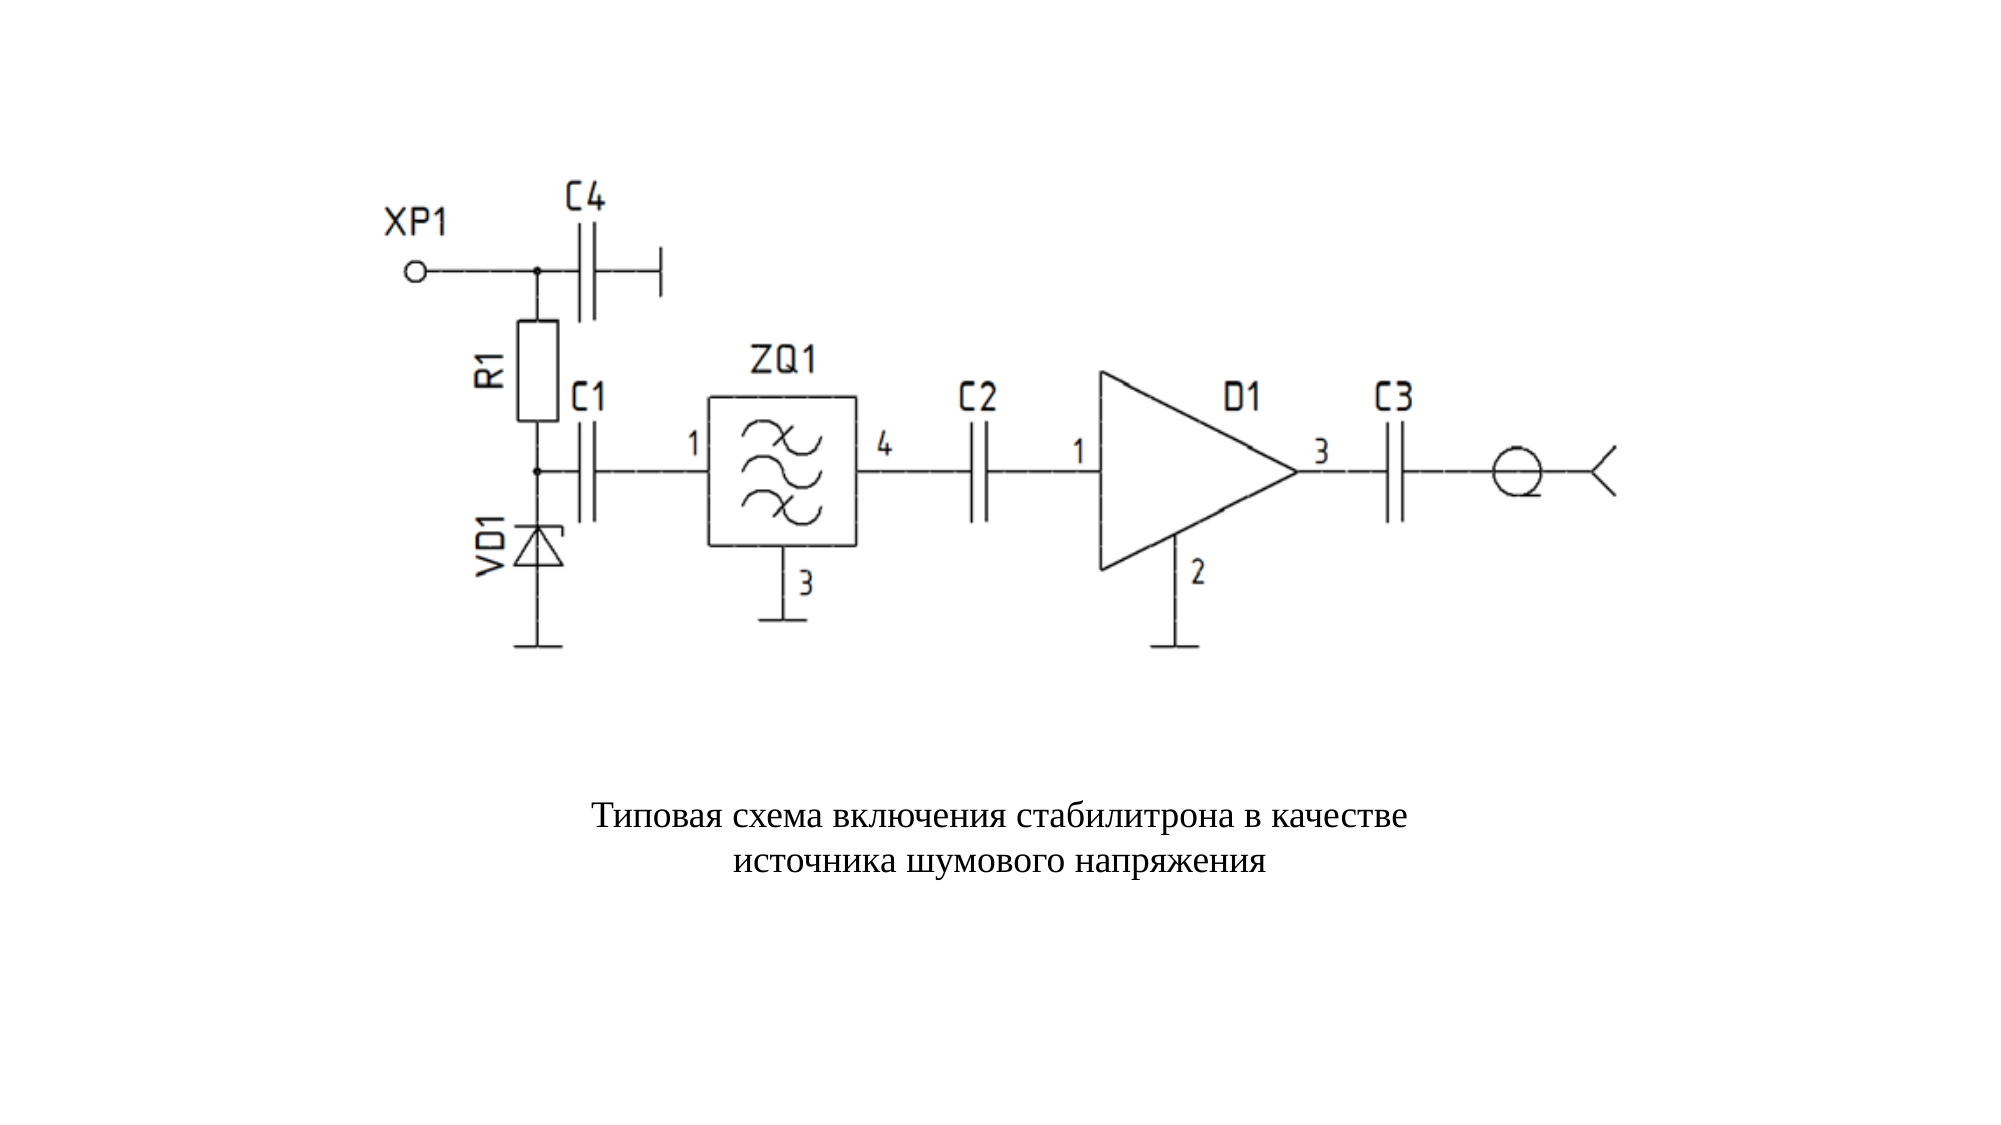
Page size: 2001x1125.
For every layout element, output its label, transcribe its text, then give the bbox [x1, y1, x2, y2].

picture [364, 157, 1636, 679]
text_box Типовая схема включения стабилитрона в качестве источника шумового напряжения [500, 782, 1500, 888]
